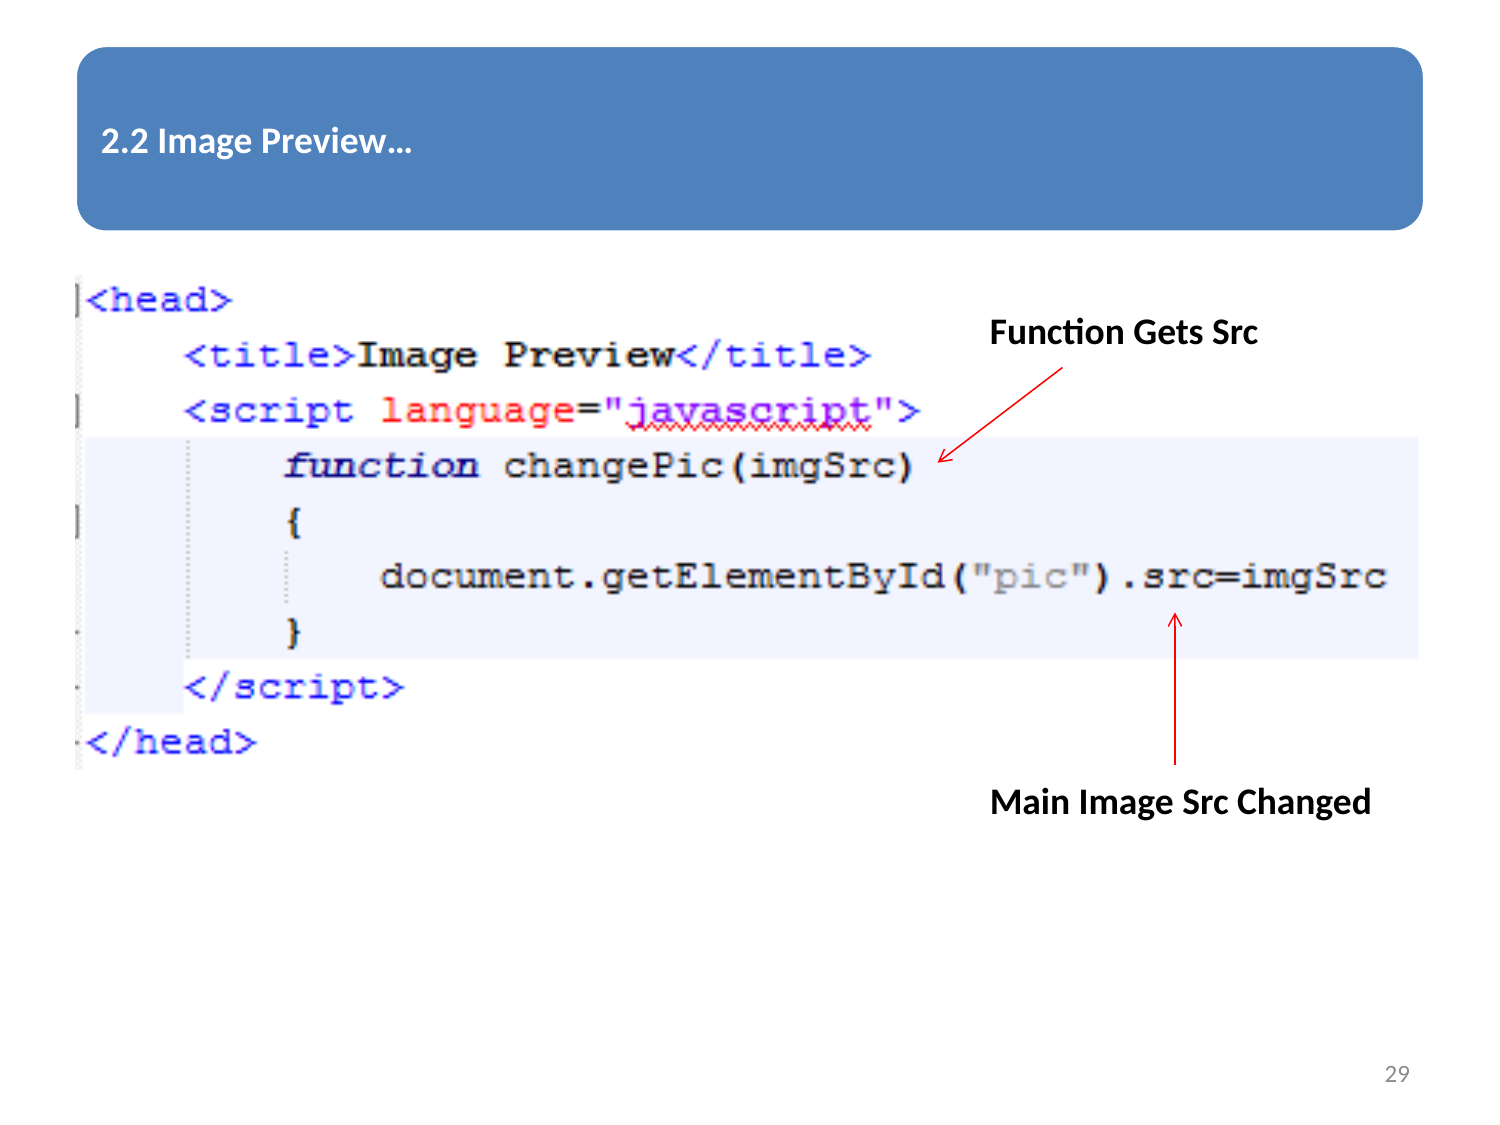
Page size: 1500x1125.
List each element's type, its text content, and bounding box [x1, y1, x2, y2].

text_box Main Image Src Changed [975, 779, 1388, 830]
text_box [74, 44, 1426, 233]
slide_number 29 [1074, 1042, 1425, 1103]
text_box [937, 367, 1063, 463]
picture [74, 274, 1419, 771]
